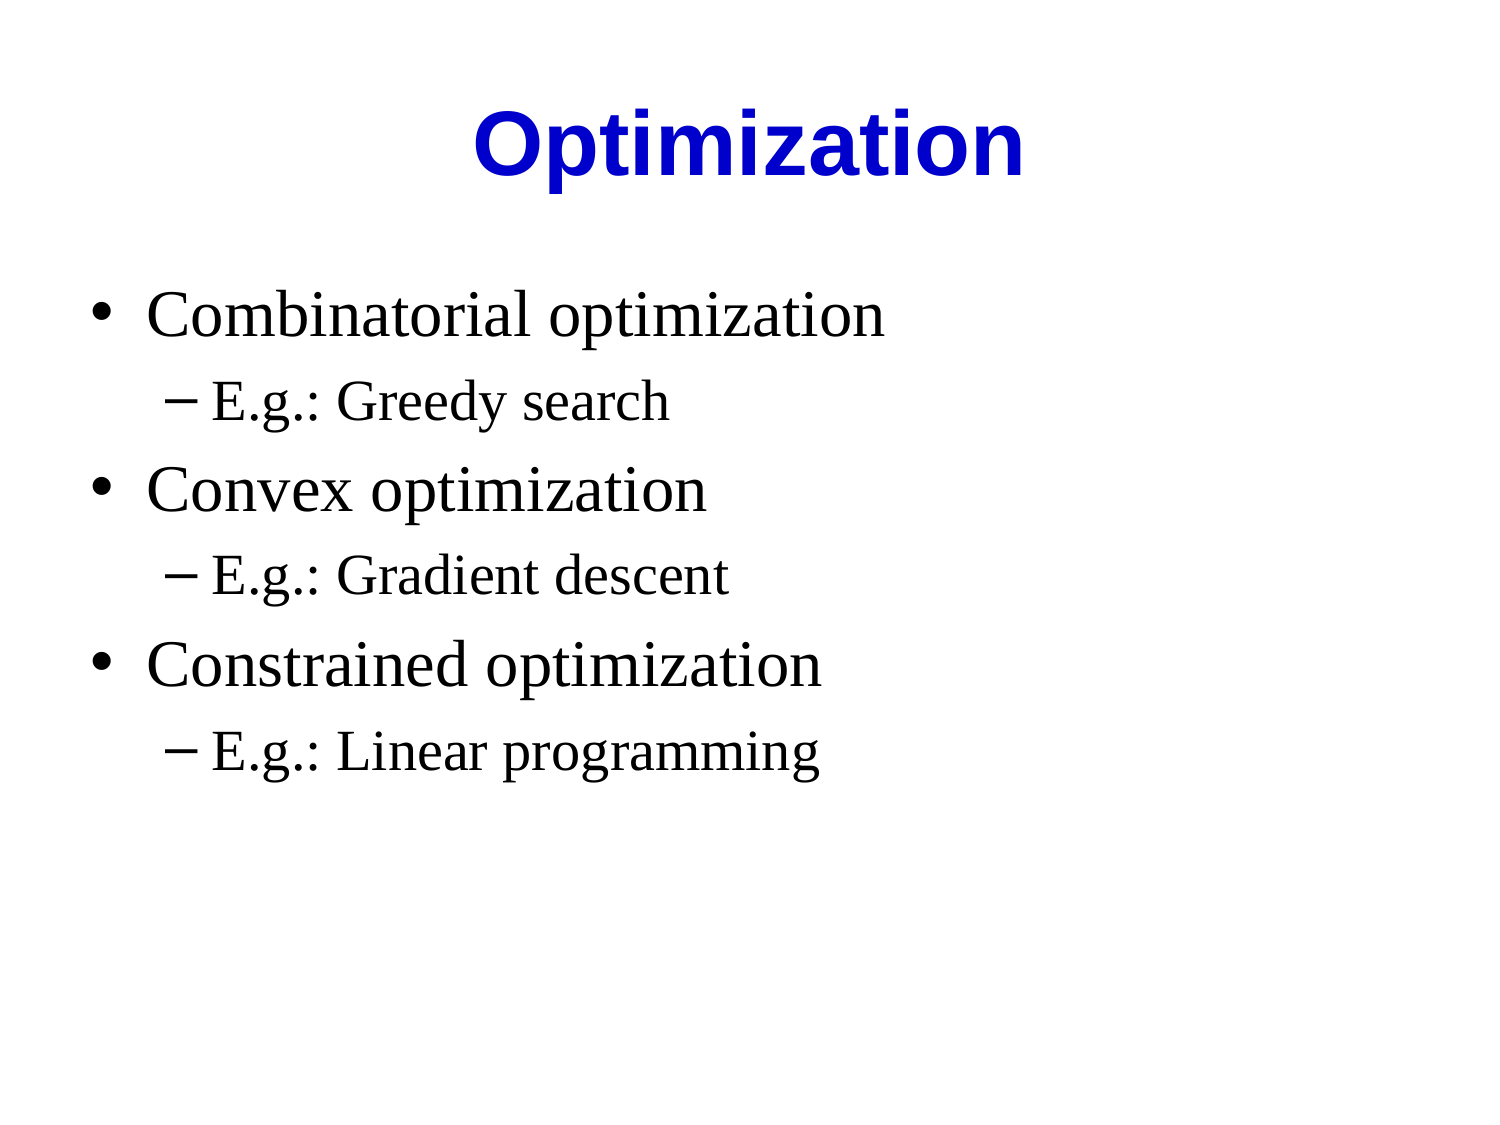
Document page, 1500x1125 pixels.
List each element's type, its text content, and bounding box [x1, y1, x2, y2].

list Combinatorial optimization E.g.: Greedy search Convex optimization E.g.: Gradient descent Constrained optimization E.g.: Linear programming [75, 262, 1425, 1005]
title Optimization [75, 45, 1425, 233]
